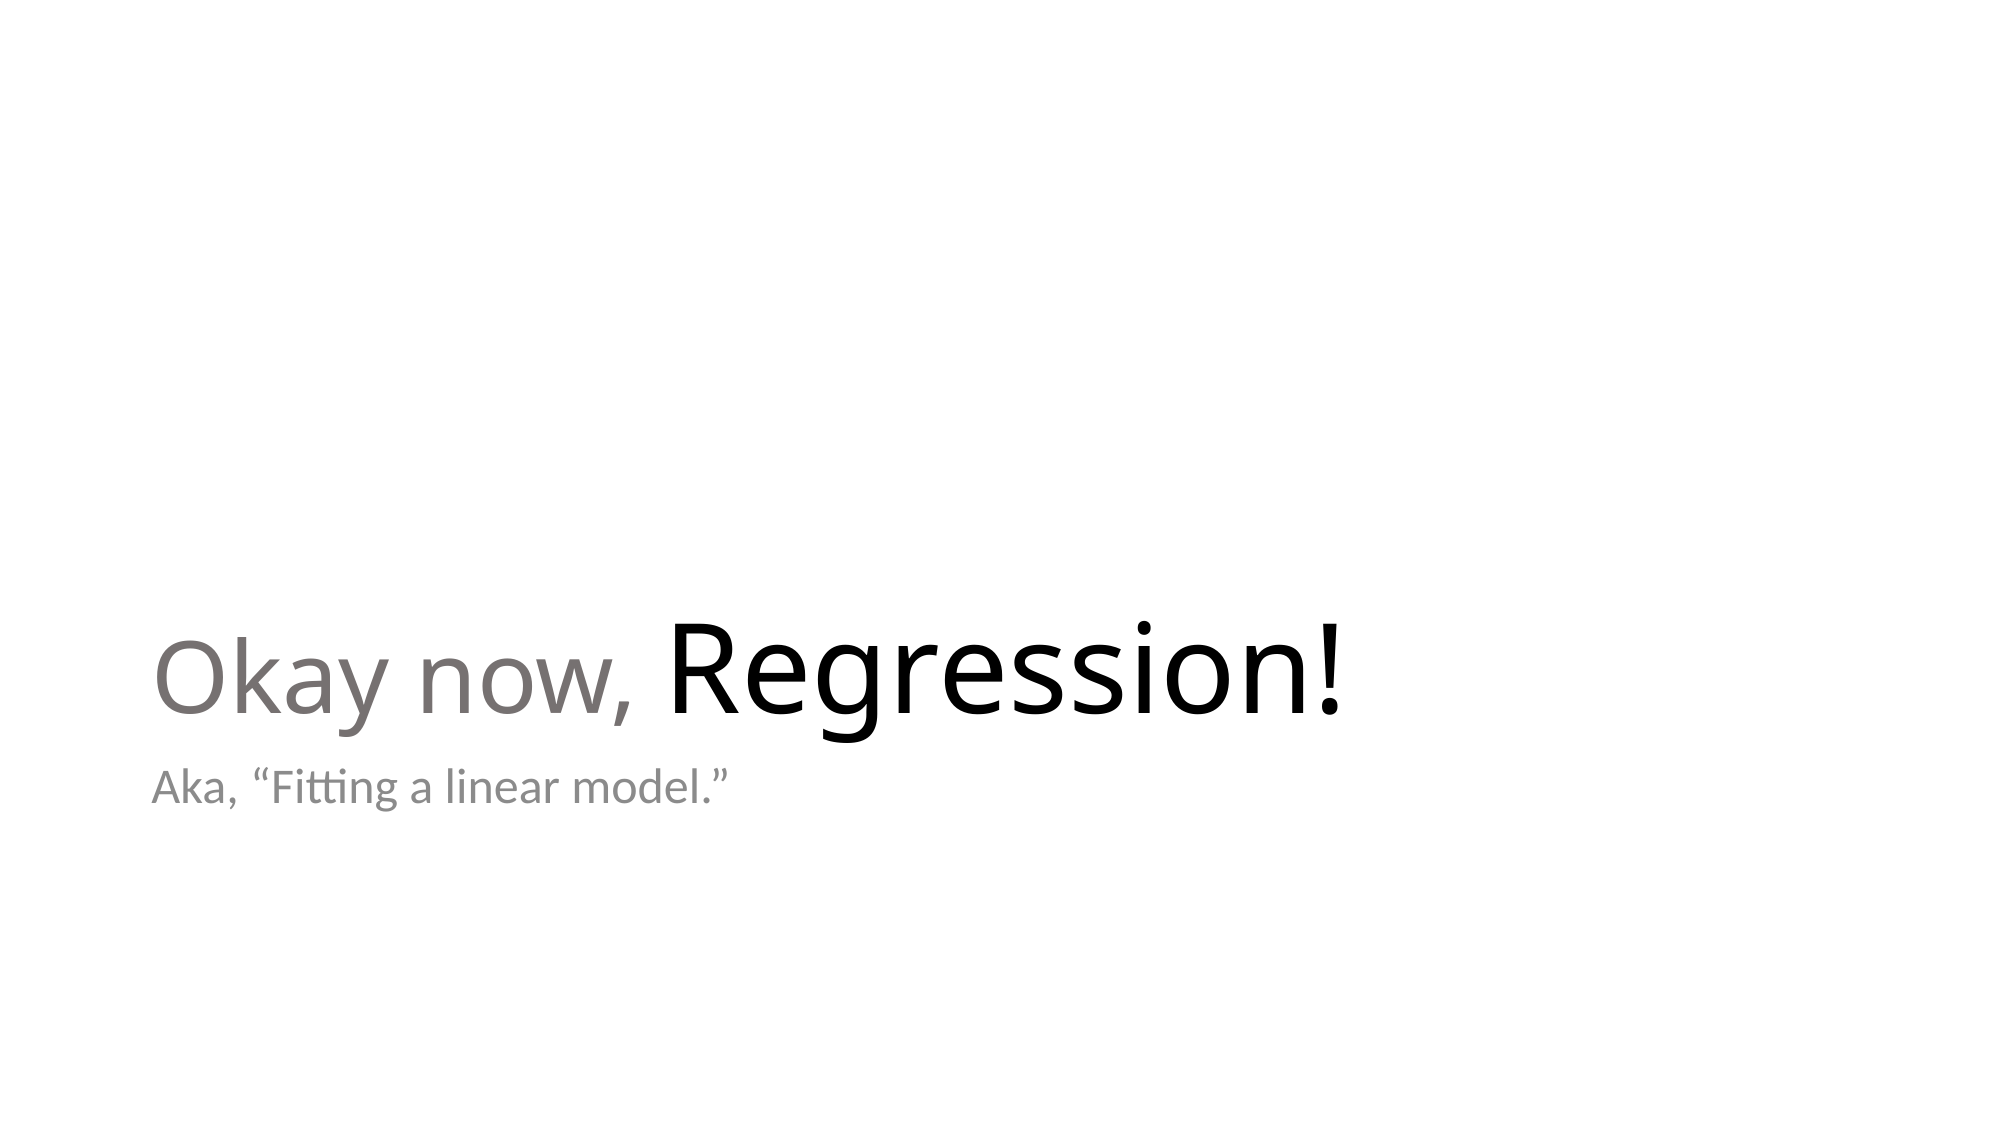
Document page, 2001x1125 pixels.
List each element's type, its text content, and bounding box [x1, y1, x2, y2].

title Okay now, Regression! [136, 280, 1862, 749]
list Aka, “Fitting a linear model.” [136, 752, 1862, 999]
